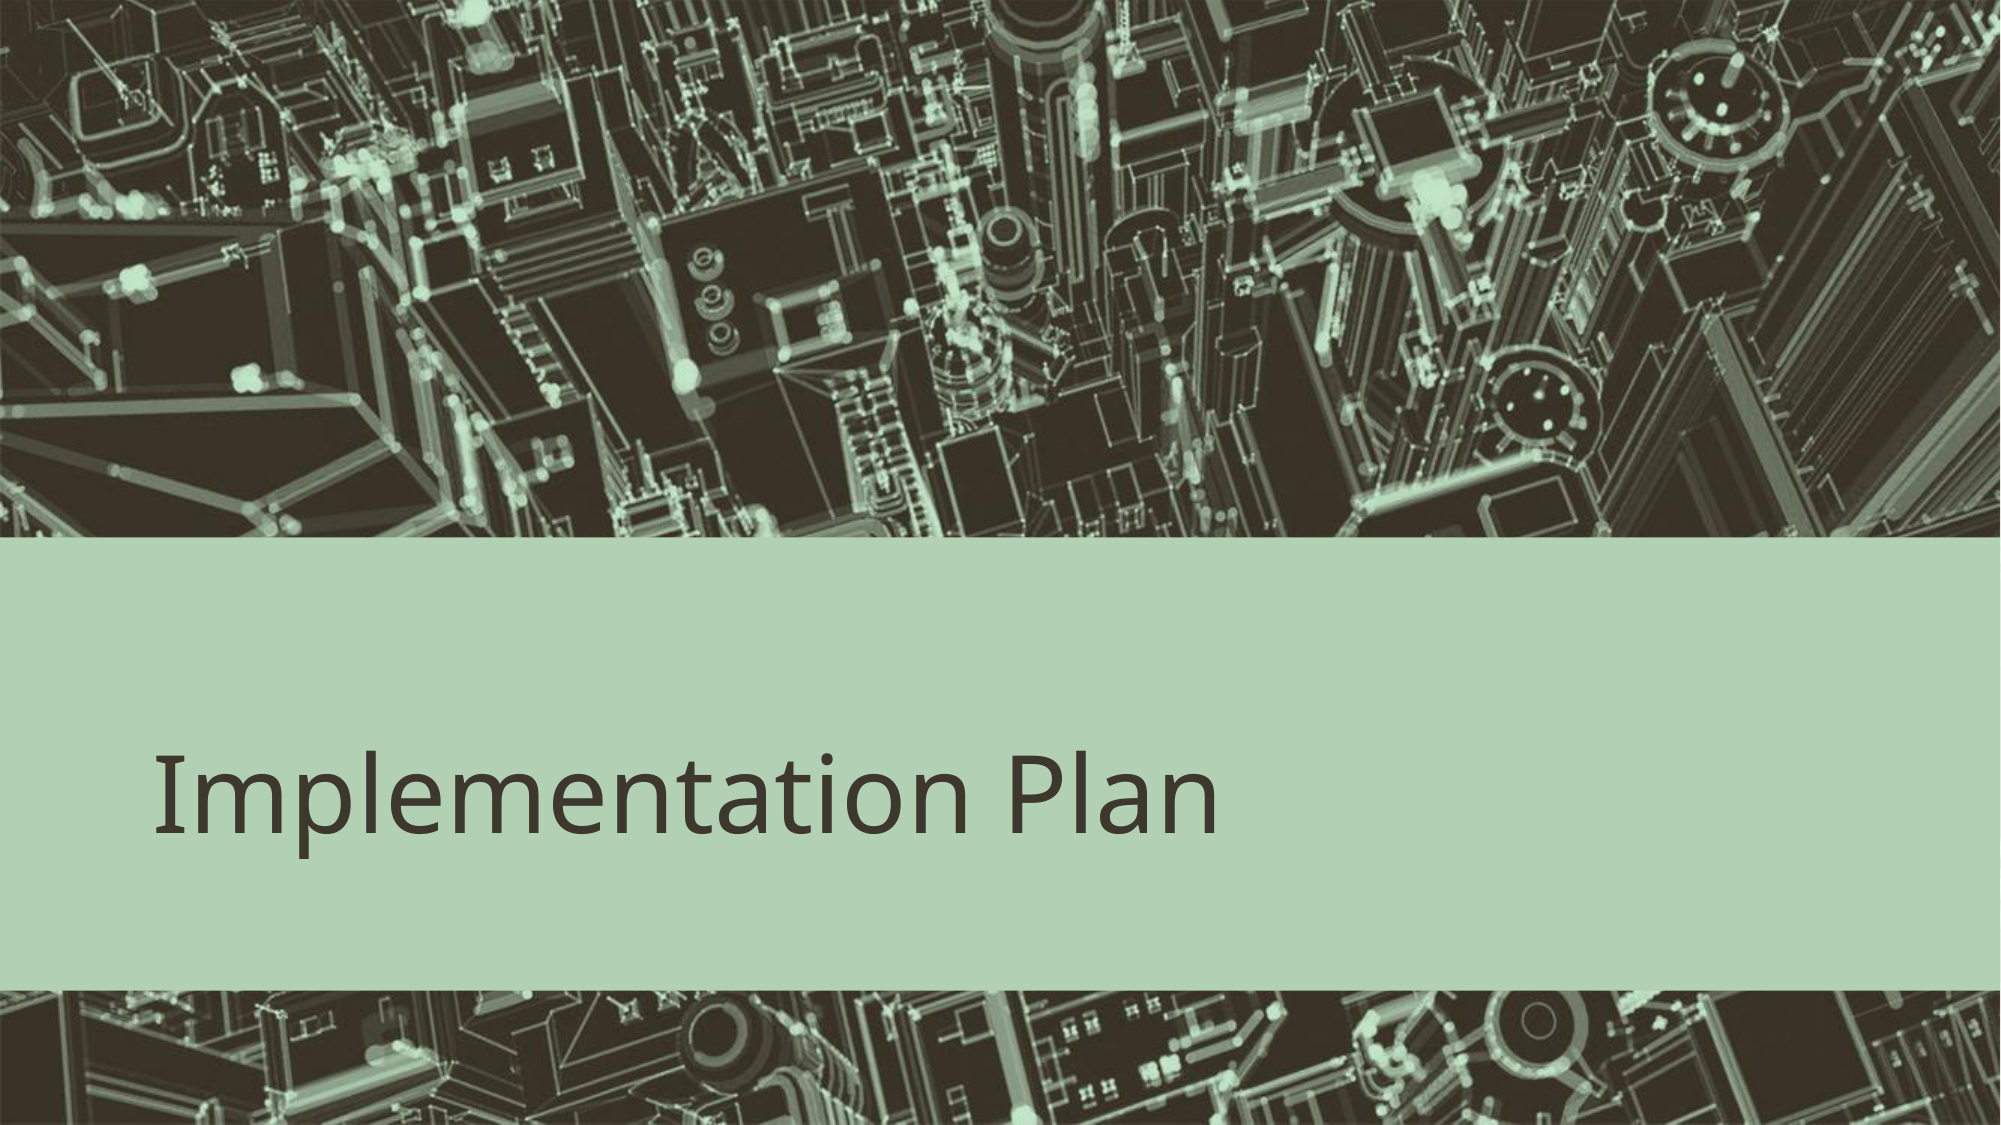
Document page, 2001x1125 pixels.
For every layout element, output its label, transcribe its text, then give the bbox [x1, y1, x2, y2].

picture [0, 0, 2001, 1125]
title Implementation Plan [138, 562, 1713, 865]
